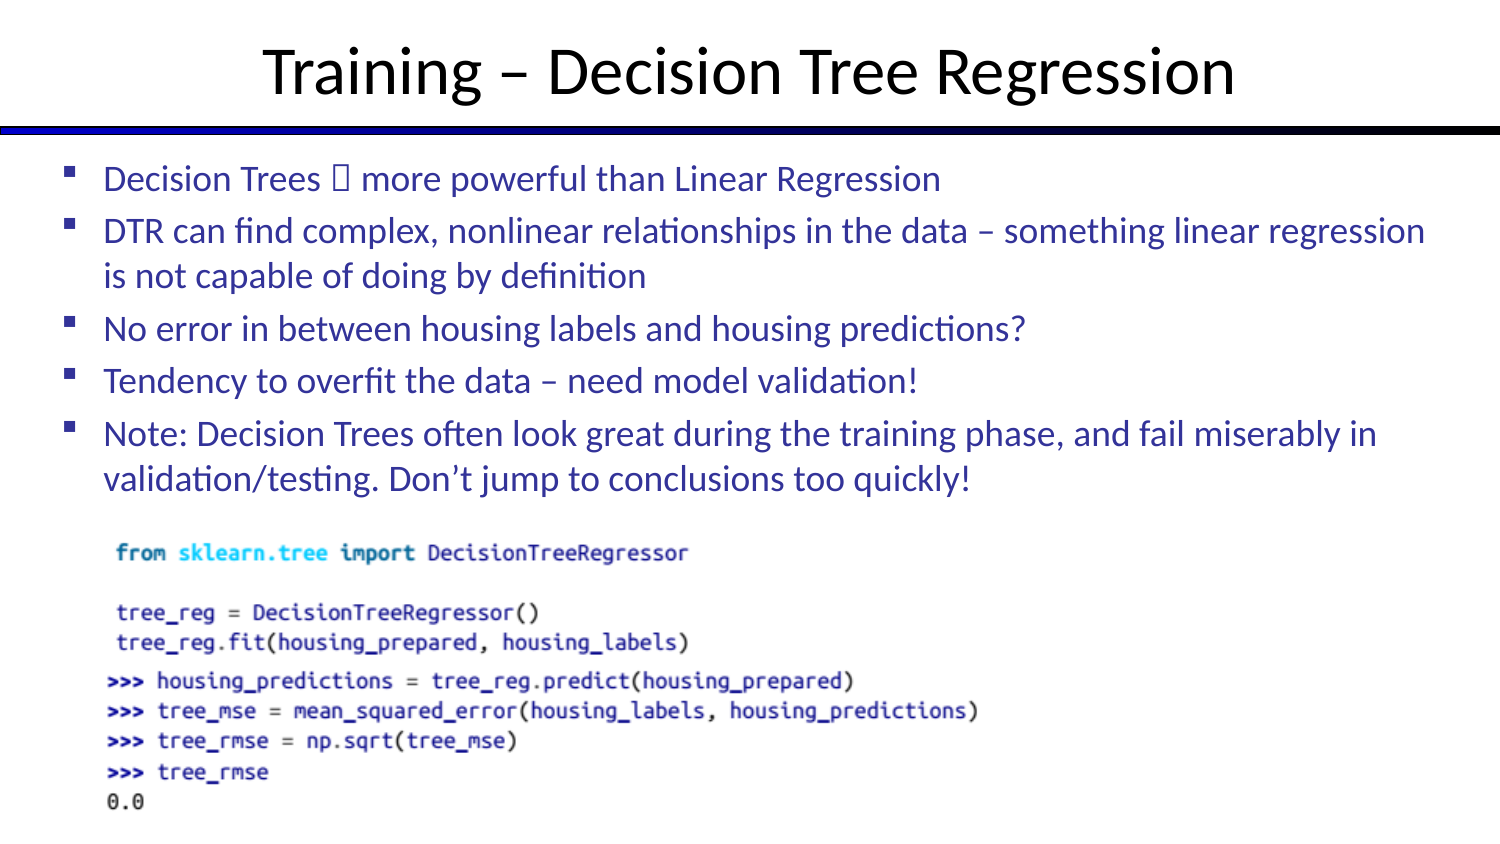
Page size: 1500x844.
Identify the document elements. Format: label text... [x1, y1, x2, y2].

title Training – Decision Tree Regression [0, 0, 1500, 138]
picture [102, 534, 988, 823]
list Decision Trees  more powerful than Linear Regression DTR can find complex, nonlinear relationships in the data – something linear regression is not capable of doing by definition No error in between housing labels and housing predictions? Tendency to overfit the data – need model validation! Note: Decision Trees often look great during the training phase, and fail miserably in validation/testing. Don’t jump to conclusions too quickly! [49, 147, 1451, 731]
